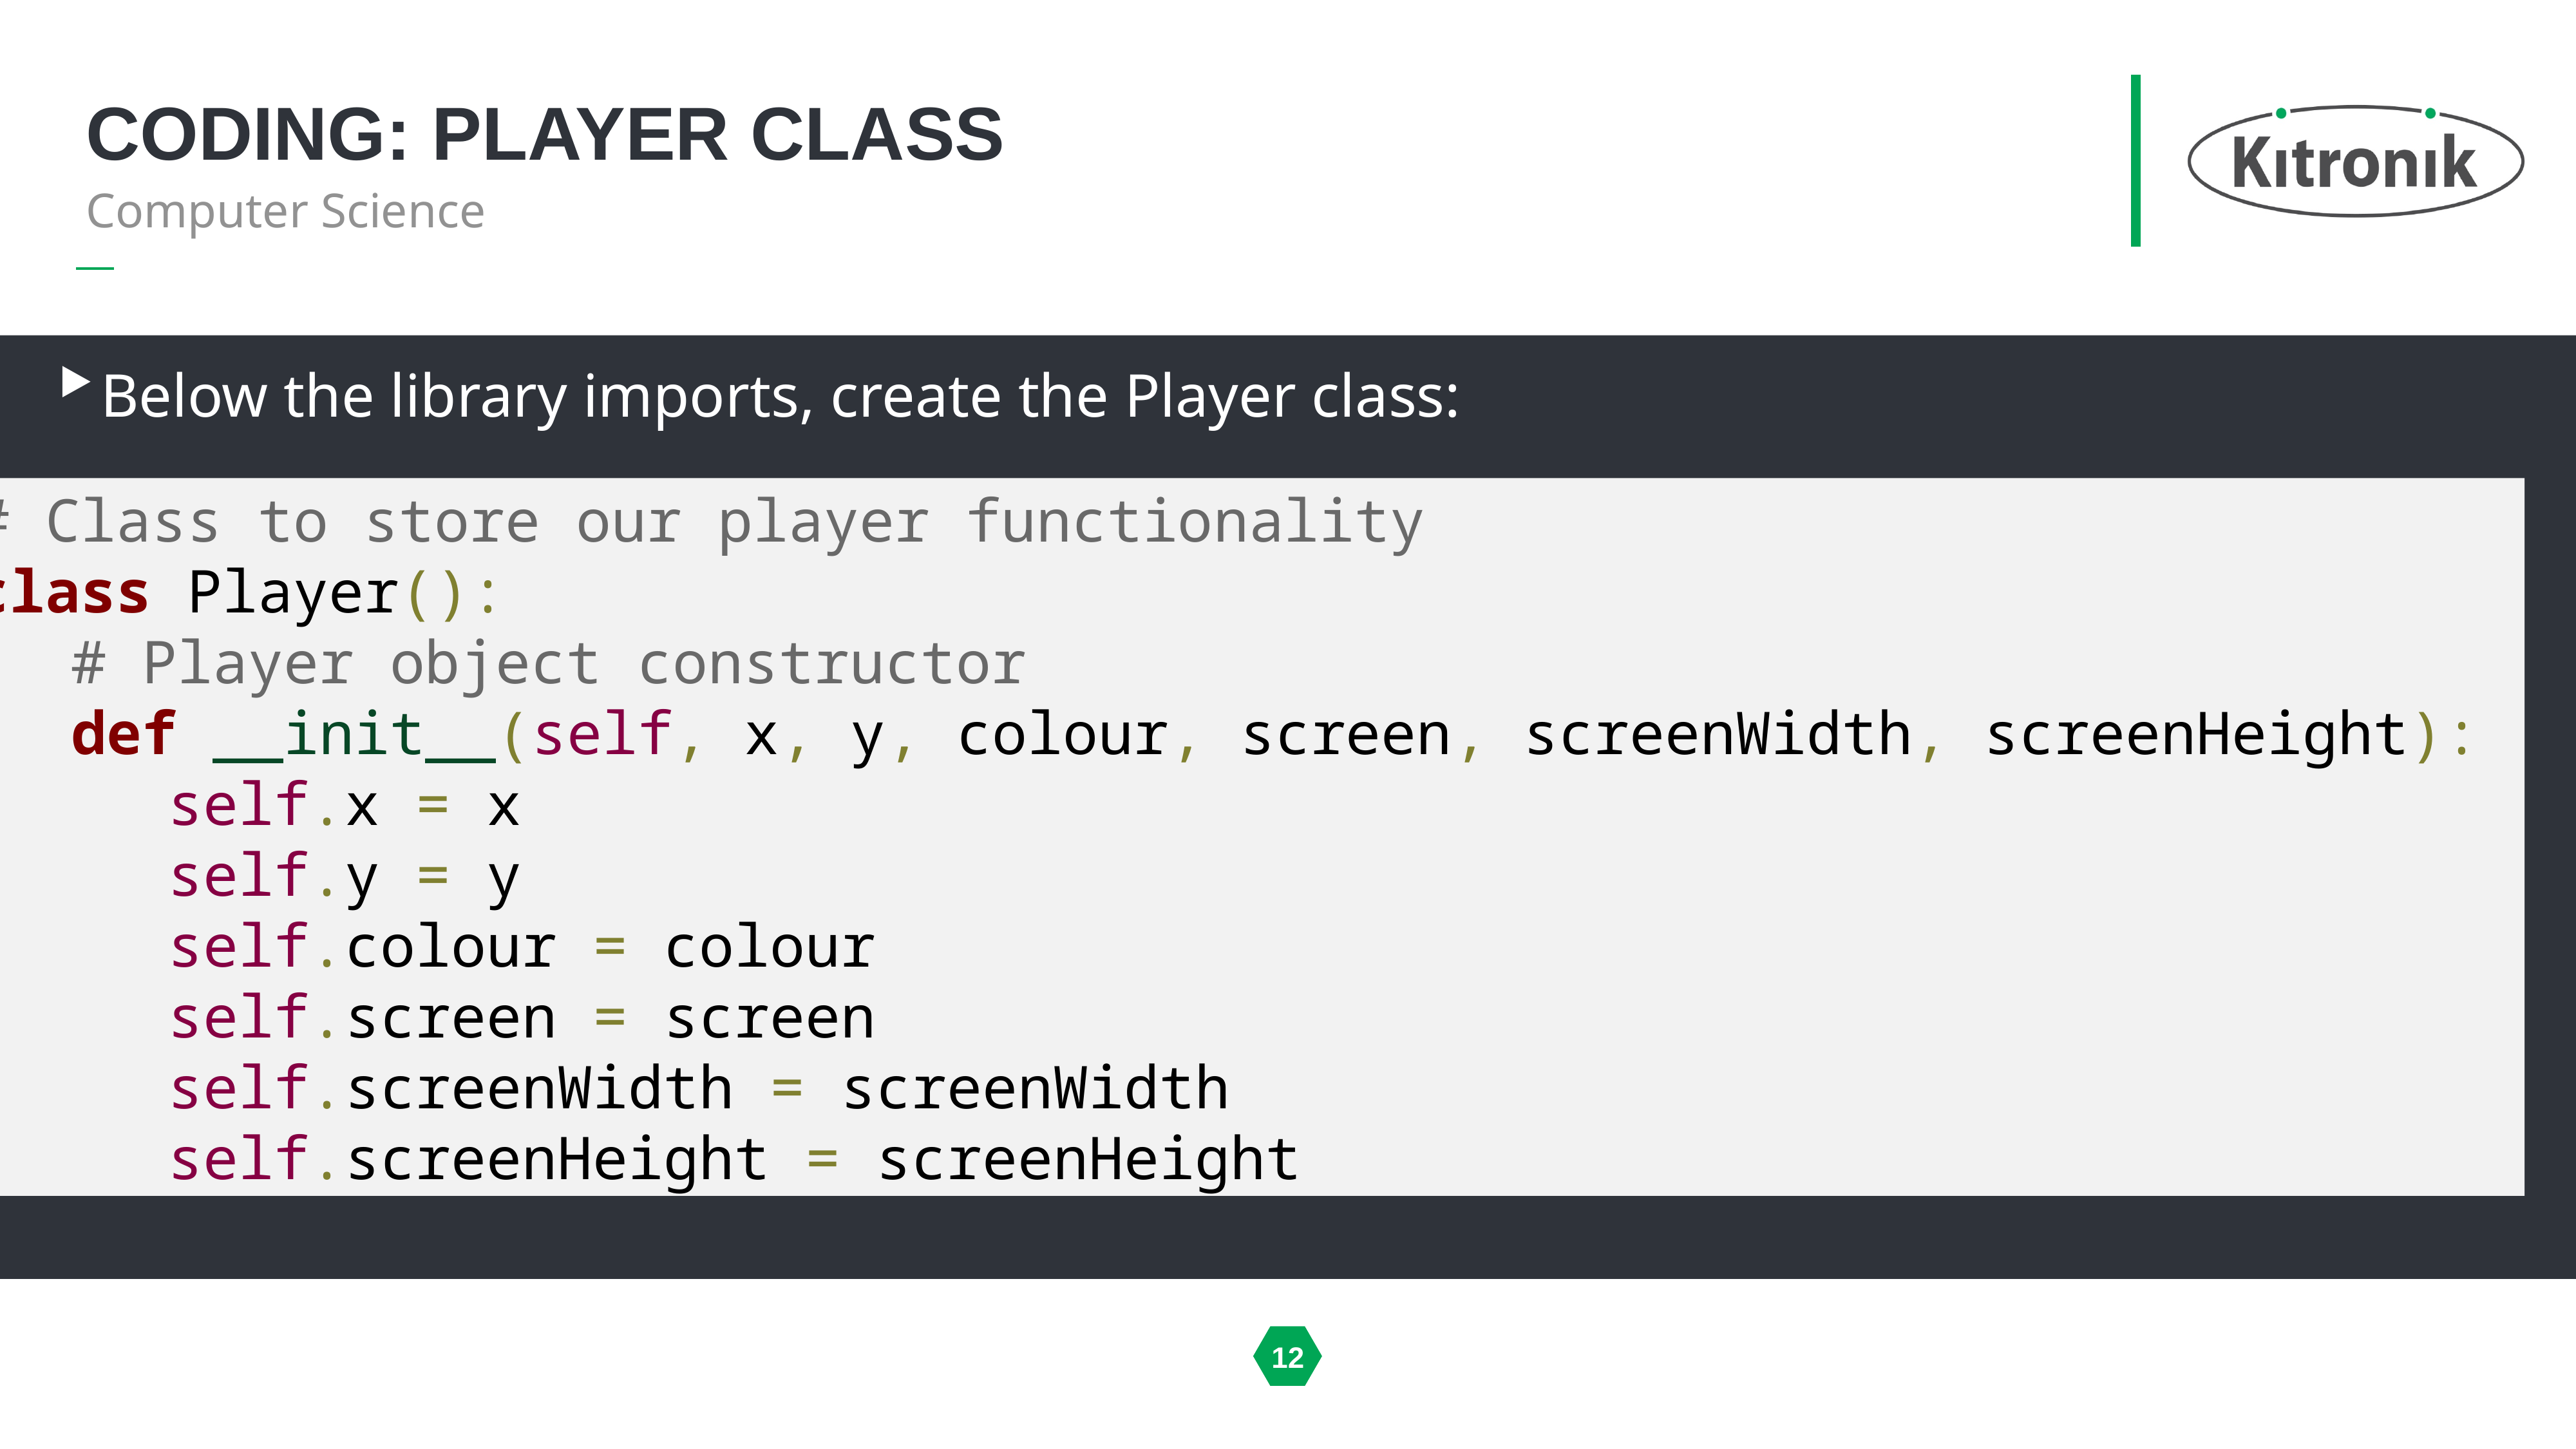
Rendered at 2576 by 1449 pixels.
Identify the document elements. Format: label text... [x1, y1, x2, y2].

slide_number 12 [1253, 1331, 1323, 1382]
text_box [1267, 1326, 1307, 1331]
picture [2186, 103, 2526, 219]
text_box [1268, 1382, 1307, 1386]
list Computer Science [76, 176, 2031, 243]
text_box Below the library imports, create the Player class: [43, 350, 1694, 437]
text_box [0, 335, 2576, 1279]
text_box # Class to store our player functionality class Player(): # Player object constructor def __init__(self, x, y, colour, screen, screenWidth, screenHeight): self.x = x self.y = y self.colour = colour self.screen = screen self.screenWidth = screenWidth self.screenHeight = screenHeight [0, 478, 2525, 1196]
title Coding: player class [76, 80, 2031, 176]
